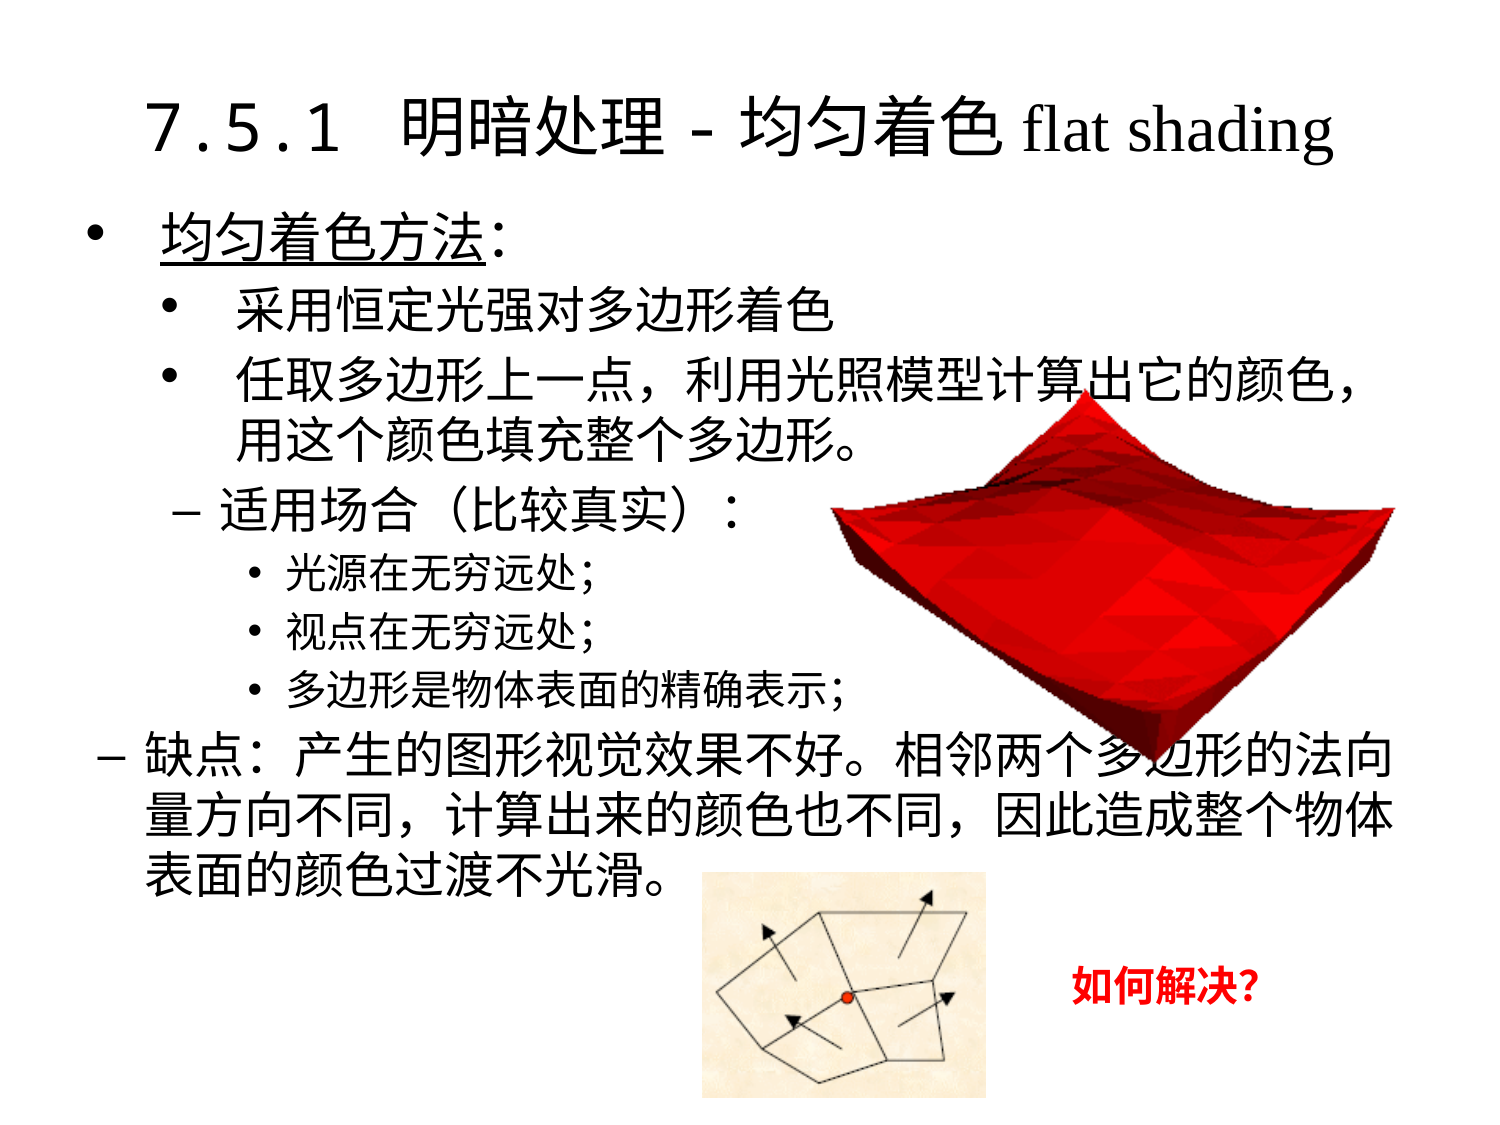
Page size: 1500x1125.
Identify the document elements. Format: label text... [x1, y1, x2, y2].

text_box 如何解决？ [1056, 952, 1321, 1018]
picture [702, 872, 986, 1098]
title 7.5.1 明暗处理-均匀着色flat shading [64, 30, 1415, 219]
picture [799, 385, 1415, 770]
list 均匀着色方法： 采用恒定光强对多边形着色 任取多边形上一点，利用光照模型计算出它的颜色，用这个颜色填充整个多边形。 适用场合（比较真实）： 光源在无穷远处； 视点在无穷远处； 多边形是物体表面的精确表示； 缺点：产生的图形视觉效果不好。相邻两个多边形的法向量方向不同，计算出来的颜色也不同，因此造成整个物体表面的颜色过渡不光滑。 [70, 196, 1450, 900]
